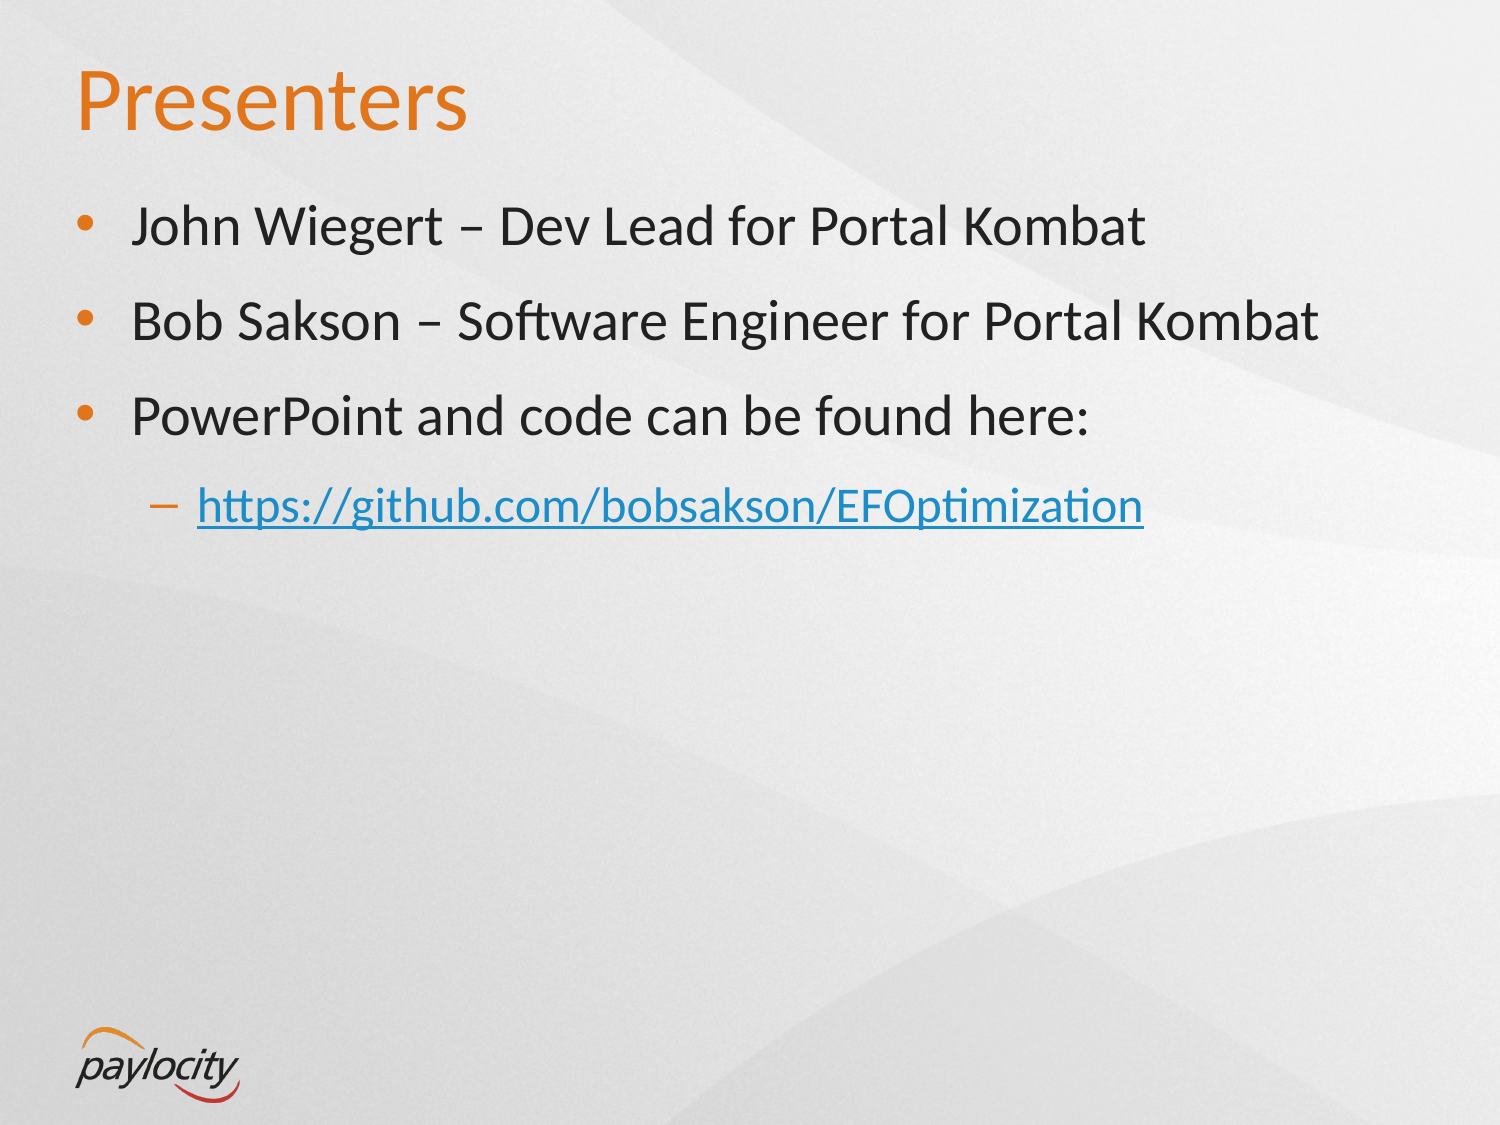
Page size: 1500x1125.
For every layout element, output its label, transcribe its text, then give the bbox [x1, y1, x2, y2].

picture [0, 0, 1500, 1125]
list John Wiegert – Dev Lead for Portal Kombat Bob Sakson – Software Engineer for Portal Kombat PowerPoint and code can be found here: https://github.com/bobsakson/EFOptimization [75, 187, 1425, 1013]
title Presenters [75, 37, 1425, 150]
